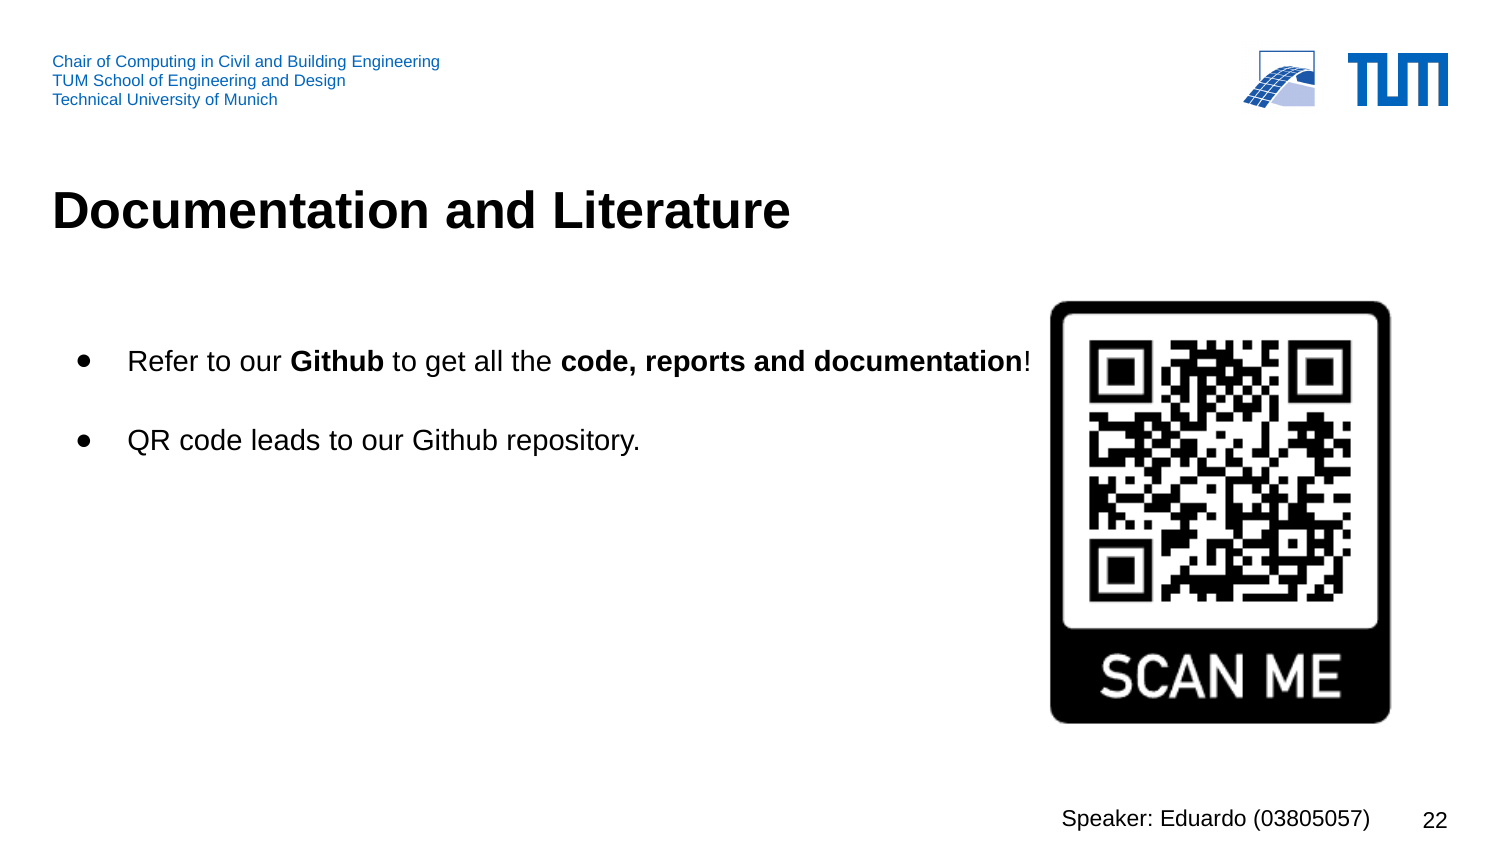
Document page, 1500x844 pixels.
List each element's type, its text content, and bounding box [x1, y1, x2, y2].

picture [1348, 53, 1448, 106]
picture [1038, 292, 1401, 727]
text_box Speaker: Eduardo (03805057) [1046, 789, 1393, 844]
slide_number 22 [1393, 796, 1448, 842]
title Documentation and Literature [52, 159, 1449, 301]
list Refer to our Github to get all the code, reports and documentation! QR code leads to our Github repository. [52, 301, 1449, 771]
picture [1242, 41, 1318, 117]
